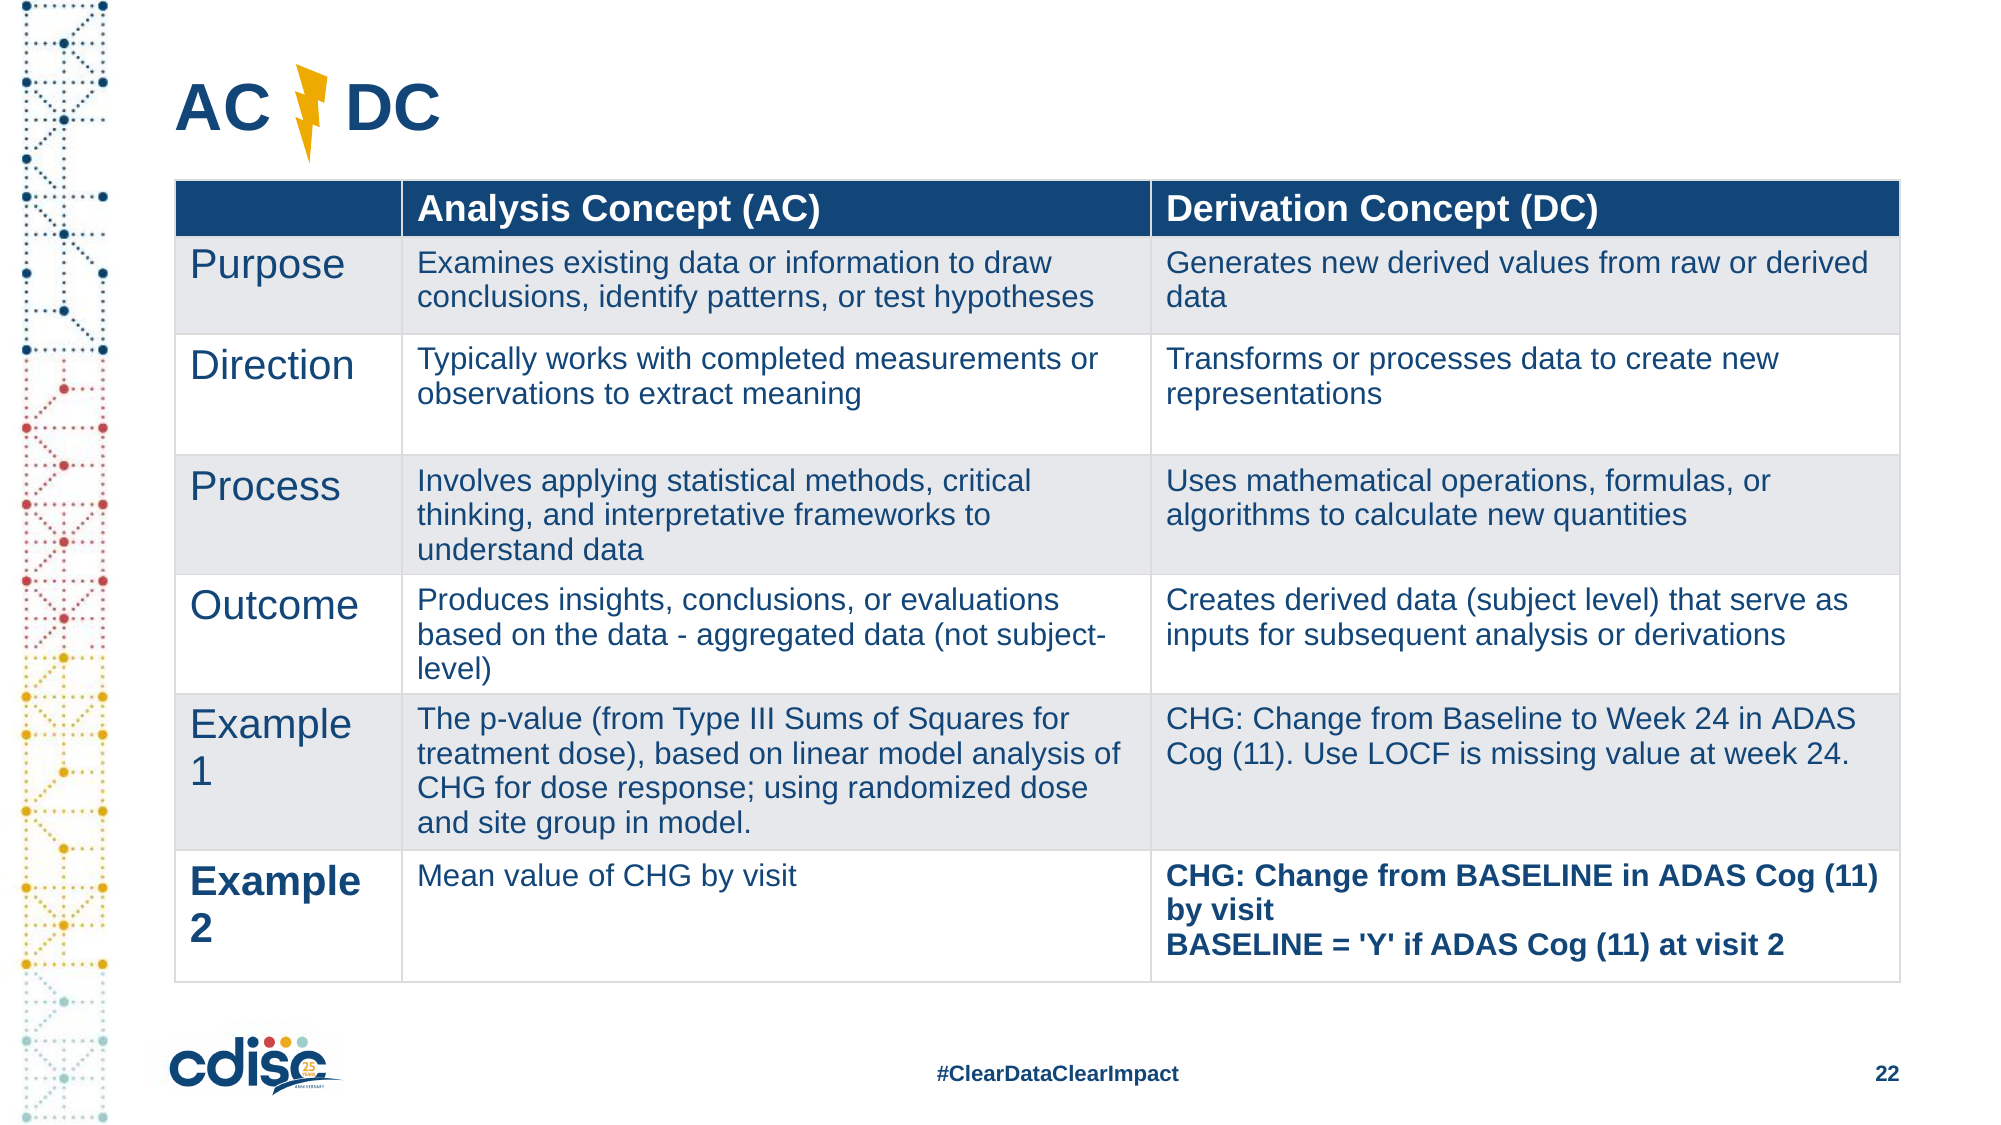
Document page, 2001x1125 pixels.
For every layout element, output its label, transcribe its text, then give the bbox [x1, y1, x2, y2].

table_cell Example 1 [176, 695, 401, 849]
footer #ClearDataClearImpact [546, 1042, 1570, 1103]
table_cell Transforms or processes data to create new representations [1152, 335, 1899, 454]
table_cell CHG: Change from BASELINE in ADAS Cog (11) by visit BASELINE = 'Y' if ADAS Cog (11) at visit 2 [1152, 851, 1899, 981]
table_cell Involves applying statistical methods, critical thinking, and interpretative frameworks to understand data [403, 456, 1150, 574]
table_cell Uses mathematical operations, formulas, or algorithms to calculate new quantities [1152, 456, 1899, 574]
table_cell Typically works with completed measurements or observations to extract meaning [403, 335, 1150, 454]
table_cell Process [176, 456, 401, 574]
table_cell Creates derived data (subject level) that serve as inputs for subsequent analysis or derivations [1152, 575, 1899, 693]
table_header [176, 181, 401, 236]
table_cell Example 2 [176, 851, 401, 981]
table_cell CHG: Change from Baseline to Week 24 in ADAS Cog (11). Use LOCF is missing value at week 24. [1152, 695, 1899, 849]
table_header Analysis Concept (AC) [403, 181, 1150, 236]
table_cell Examines existing data or information to draw conclusions, identify patterns, or test hypotheses [403, 238, 1150, 333]
text_box [293, 62, 329, 164]
title AC DC [174, 0, 1900, 179]
table_cell Outcome [176, 575, 401, 693]
table_cell Direction [176, 335, 401, 454]
table_cell Produces insights, conclusions, or evaluations based on the data - aggregated data (not subject-level) [403, 575, 1150, 693]
table_cell Mean value of CHG by visit [403, 851, 1150, 981]
picture [1, 0, 1999, 1125]
table_cell Generates new derived values from raw or derived data [1152, 238, 1899, 333]
table_header Derivation Concept (DC) [1152, 181, 1899, 236]
table_cell Purpose [176, 238, 401, 333]
slide_number 22 [1833, 1042, 1900, 1103]
table_cell The p-value (from Type III Sums of Squares for treatment dose), based on linear model analysis of CHG for dose response; using randomized dose and site group in model. [403, 695, 1150, 849]
